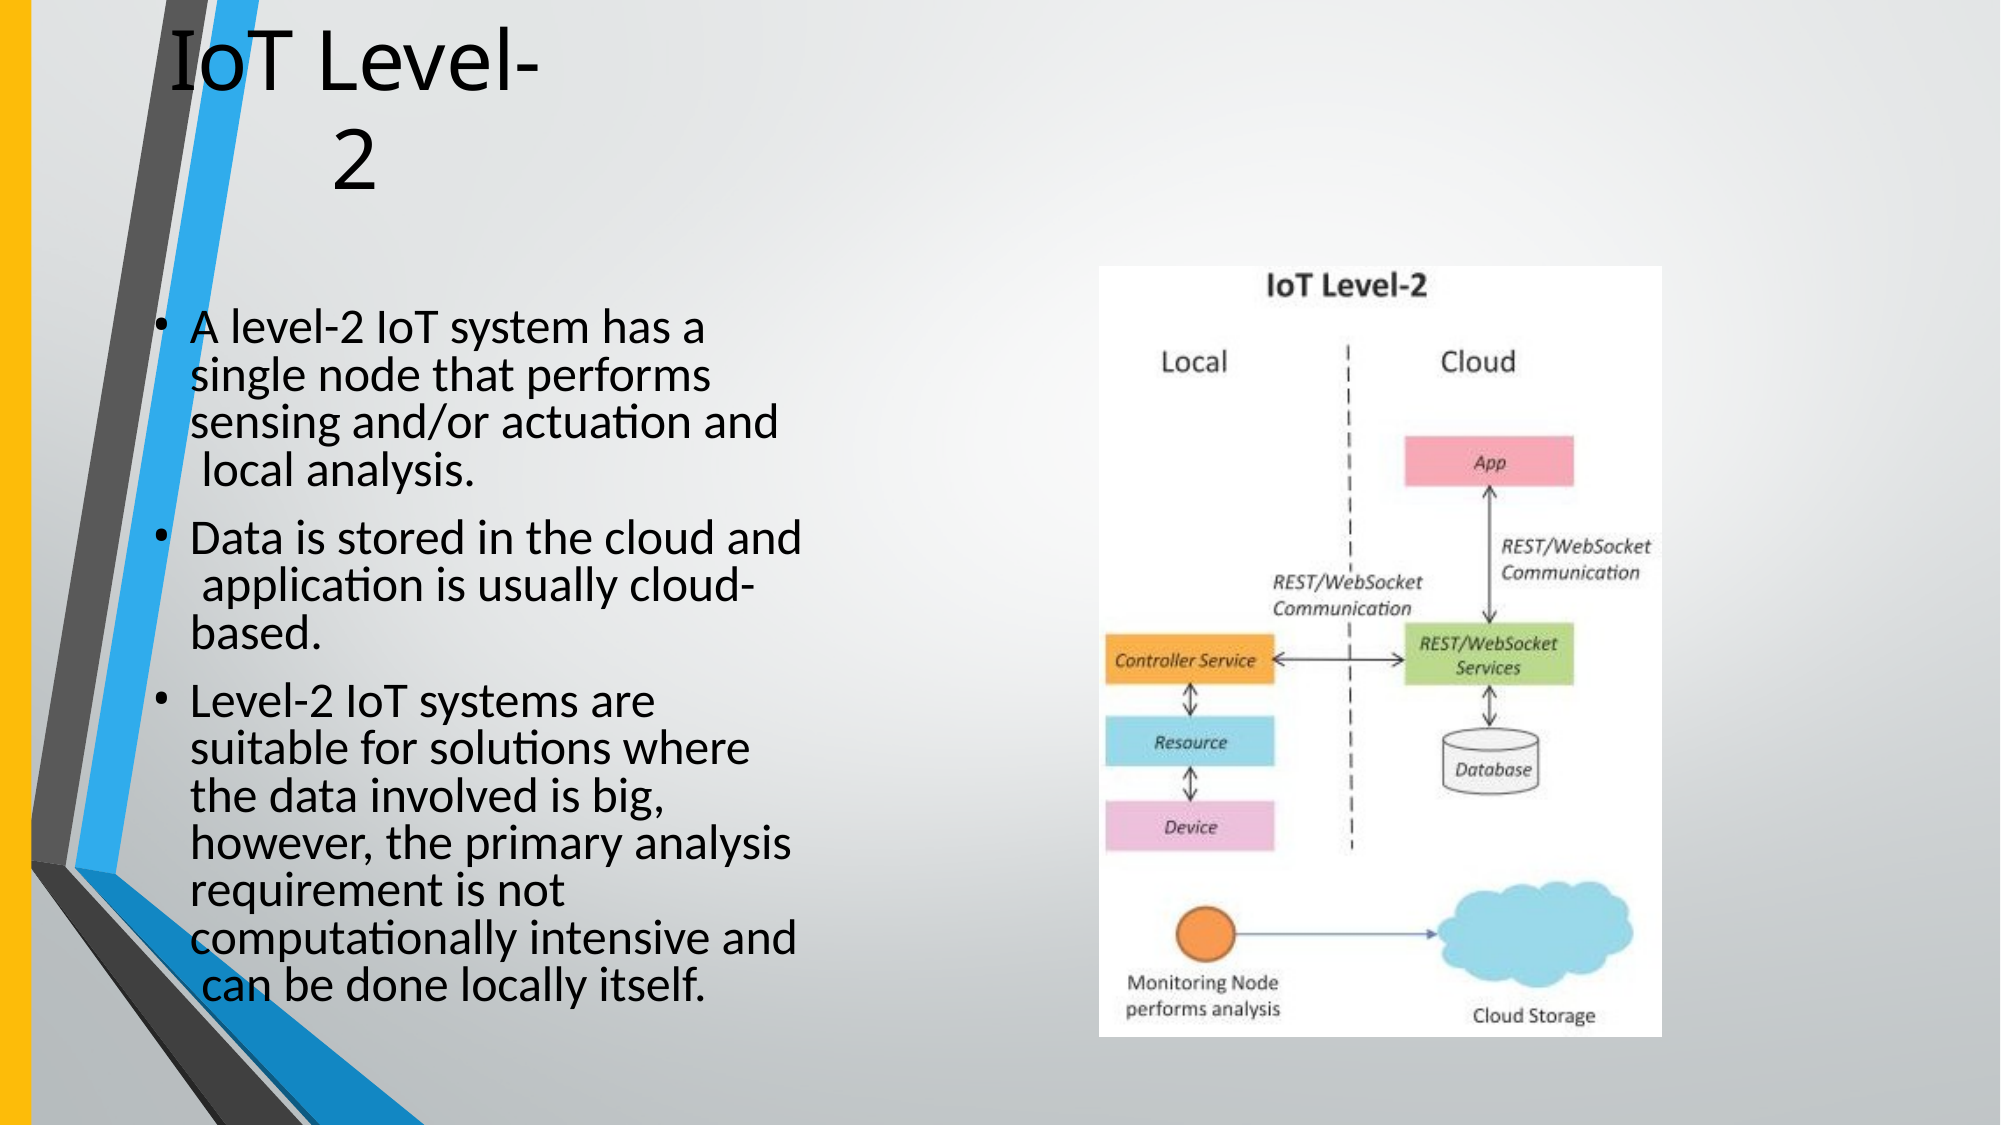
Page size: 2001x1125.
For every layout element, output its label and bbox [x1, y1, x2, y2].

text_box [0, 0, 1662, 1125]
